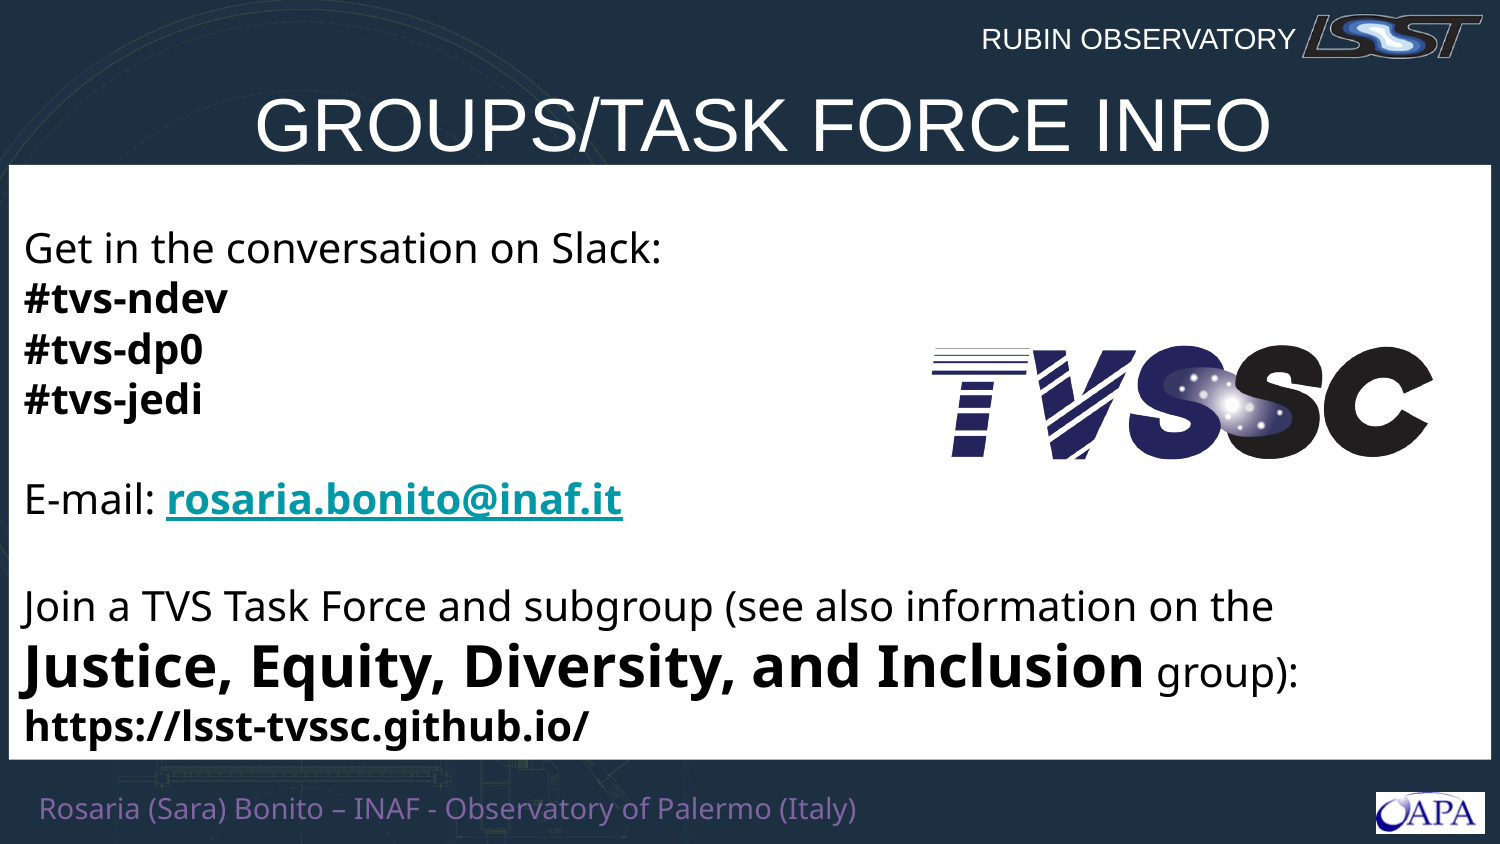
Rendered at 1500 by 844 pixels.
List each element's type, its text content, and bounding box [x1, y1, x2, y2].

picture [0, 0, 1500, 844]
text_box Get in the conversation on Slack: #tvs-ndev #tvs-dp0 #tvs-jedi E-mail: rosaria.bonito@inaf.it Join a TVS Task Force and subgroup (see also information on the Justice, Equity, Diversity, and Inclusion group): https://lsst-tvssc.github.io/ [8, 164, 1492, 760]
text_box RUBIN OBSERVATORY [966, 12, 1322, 64]
text_box Rosaria (Sara) Bonito – INAF - Observatory of Palermo (Italy) [4, 783, 892, 844]
text_box GROUPS/TASK FORCE INFO [163, 61, 1365, 164]
